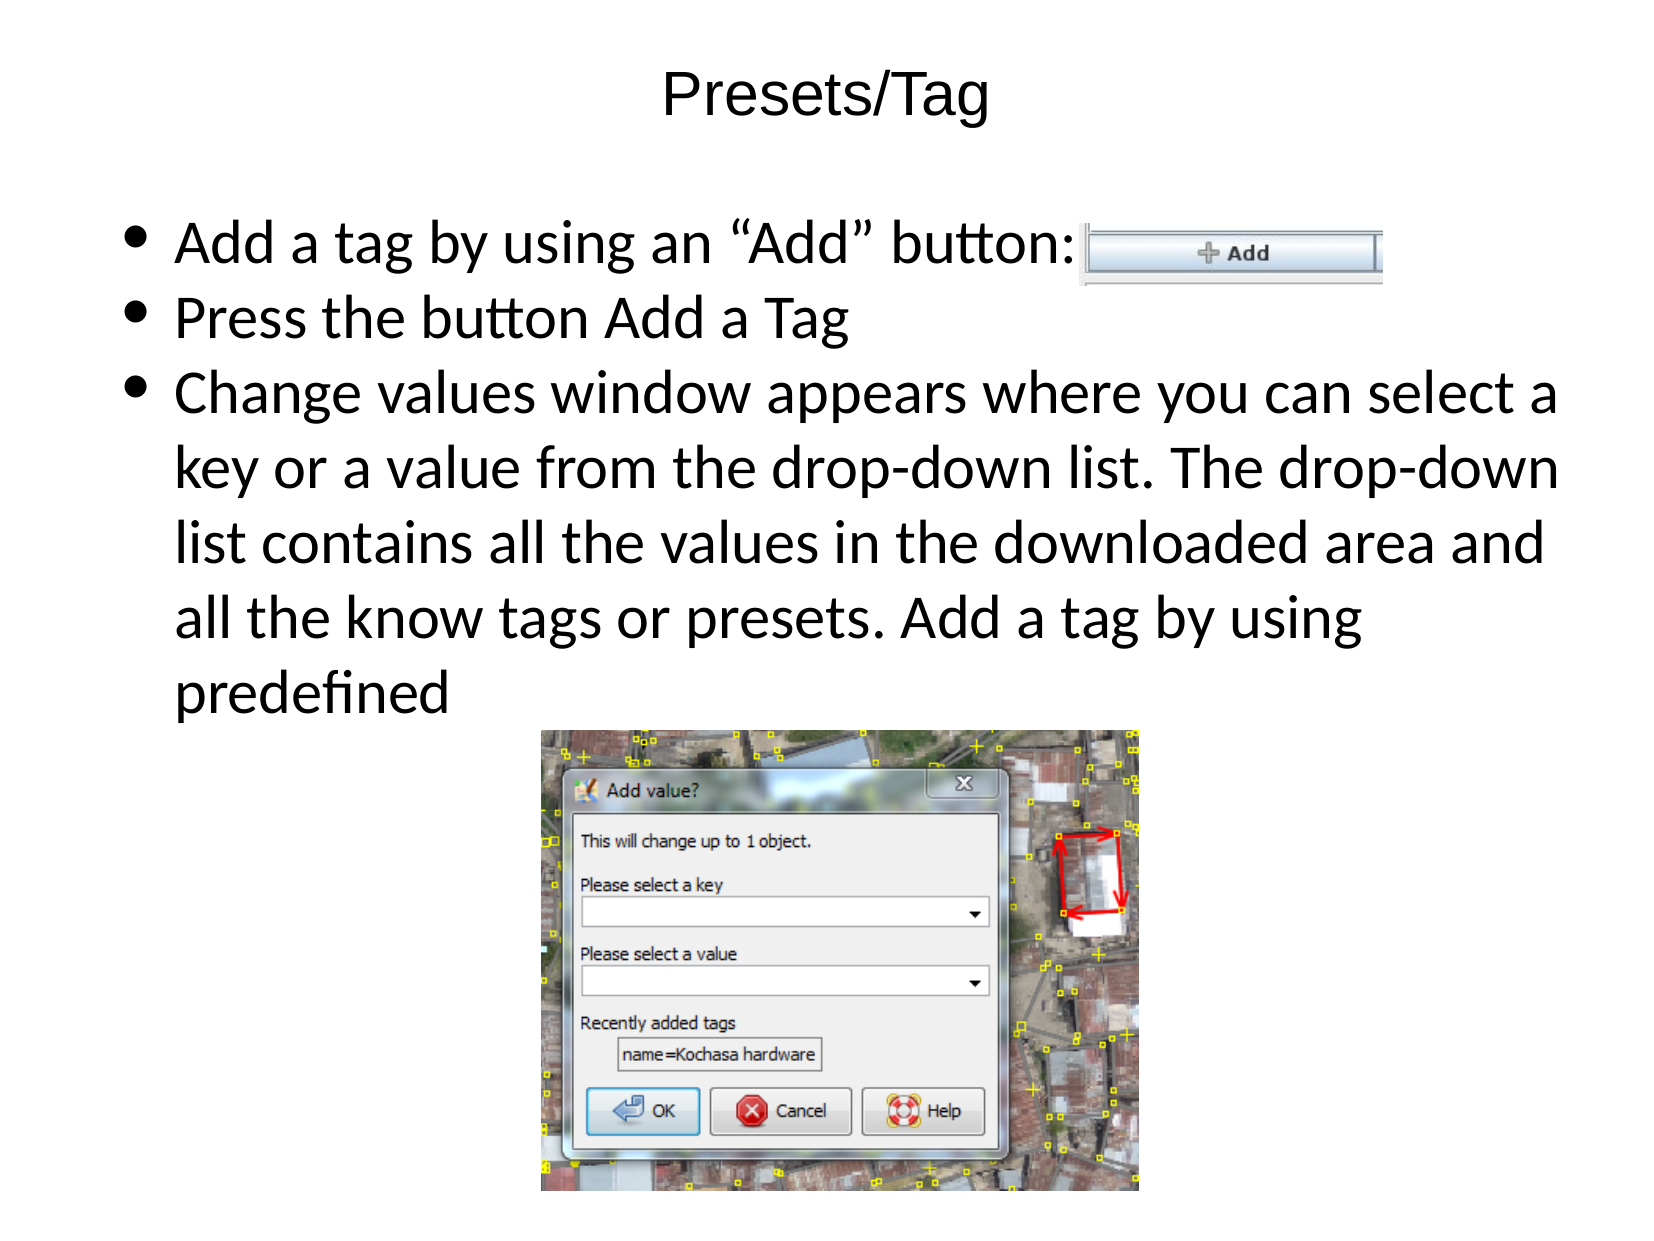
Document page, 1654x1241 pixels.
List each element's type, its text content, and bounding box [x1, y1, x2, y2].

list Add a tag by using an “Add” button: Press the button Add a Tag Change values window appears where you can select a key or a value from the drop-down list. The drop-down list contains all the values in the downloaded area and all the know tags or presets. Add a tag by using predefined [95, 193, 1585, 1215]
picture [541, 730, 1139, 1191]
title Presets/Tag [82, 0, 1571, 194]
picture [1079, 222, 1383, 286]
